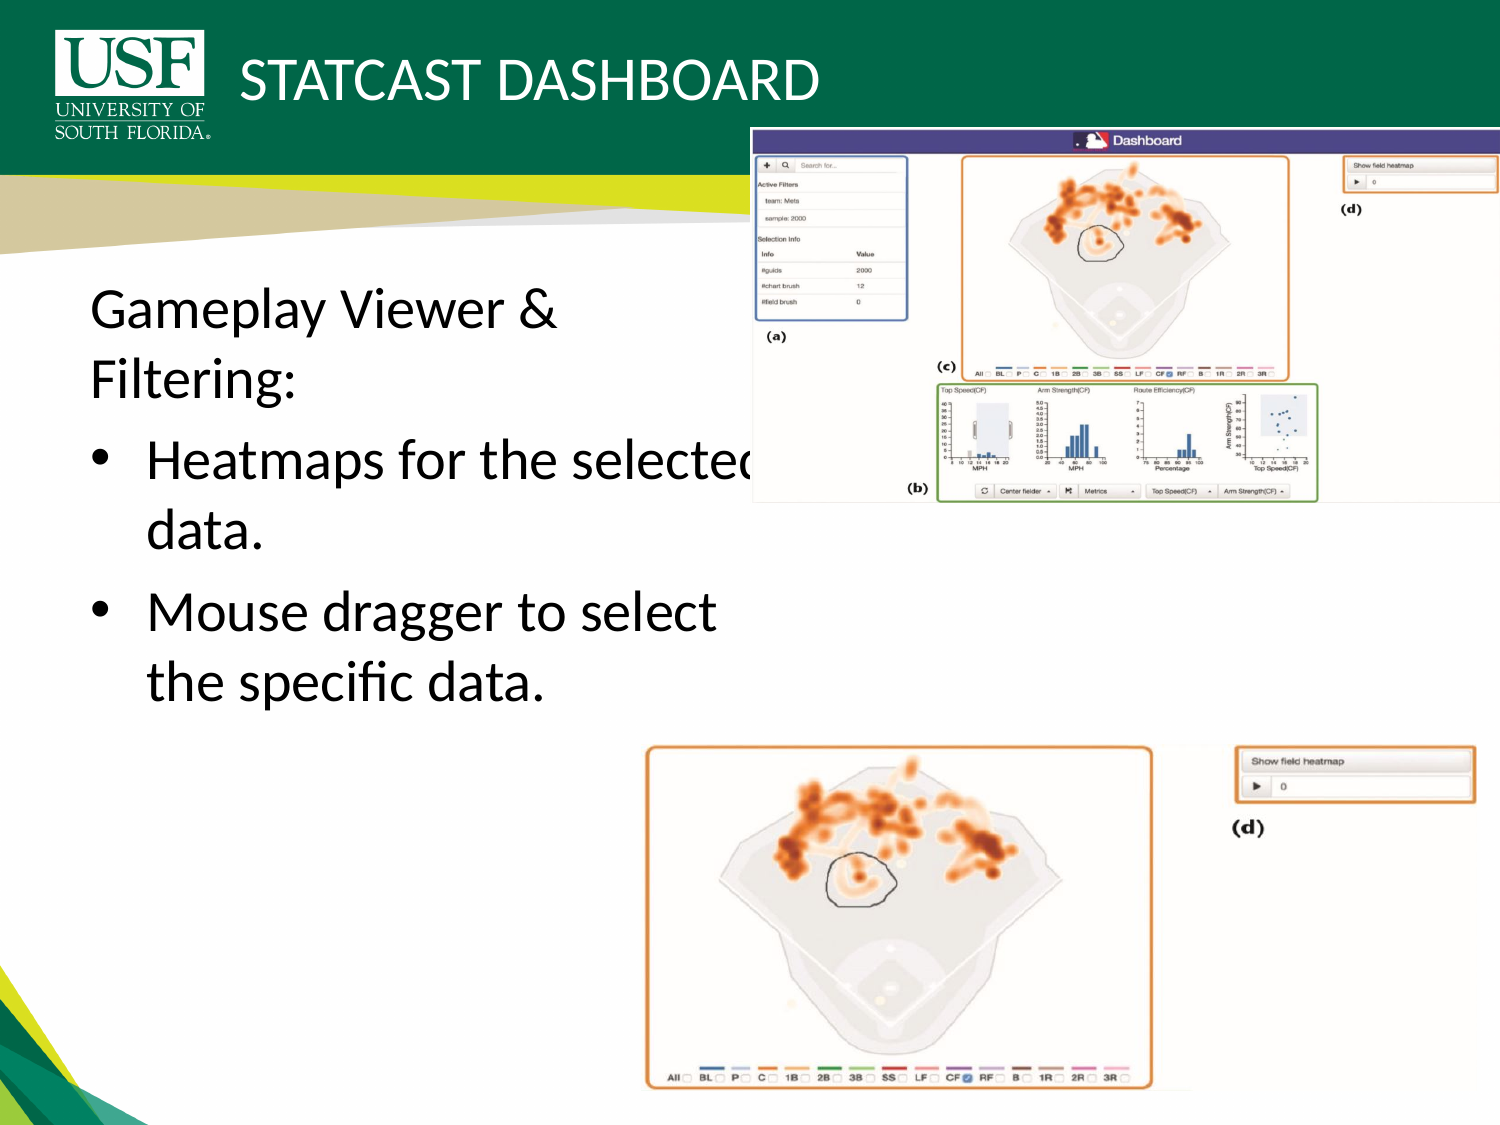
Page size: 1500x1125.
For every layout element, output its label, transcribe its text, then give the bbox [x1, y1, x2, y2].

title Statcast dashboard [224, 0, 1425, 151]
list Gameplay Viewer & Filtering: Heatmaps for the selected data. Mouse dragger to select the specific data. [75, 262, 785, 1005]
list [641, 744, 1478, 1092]
picture [0, 0, 1500, 1125]
